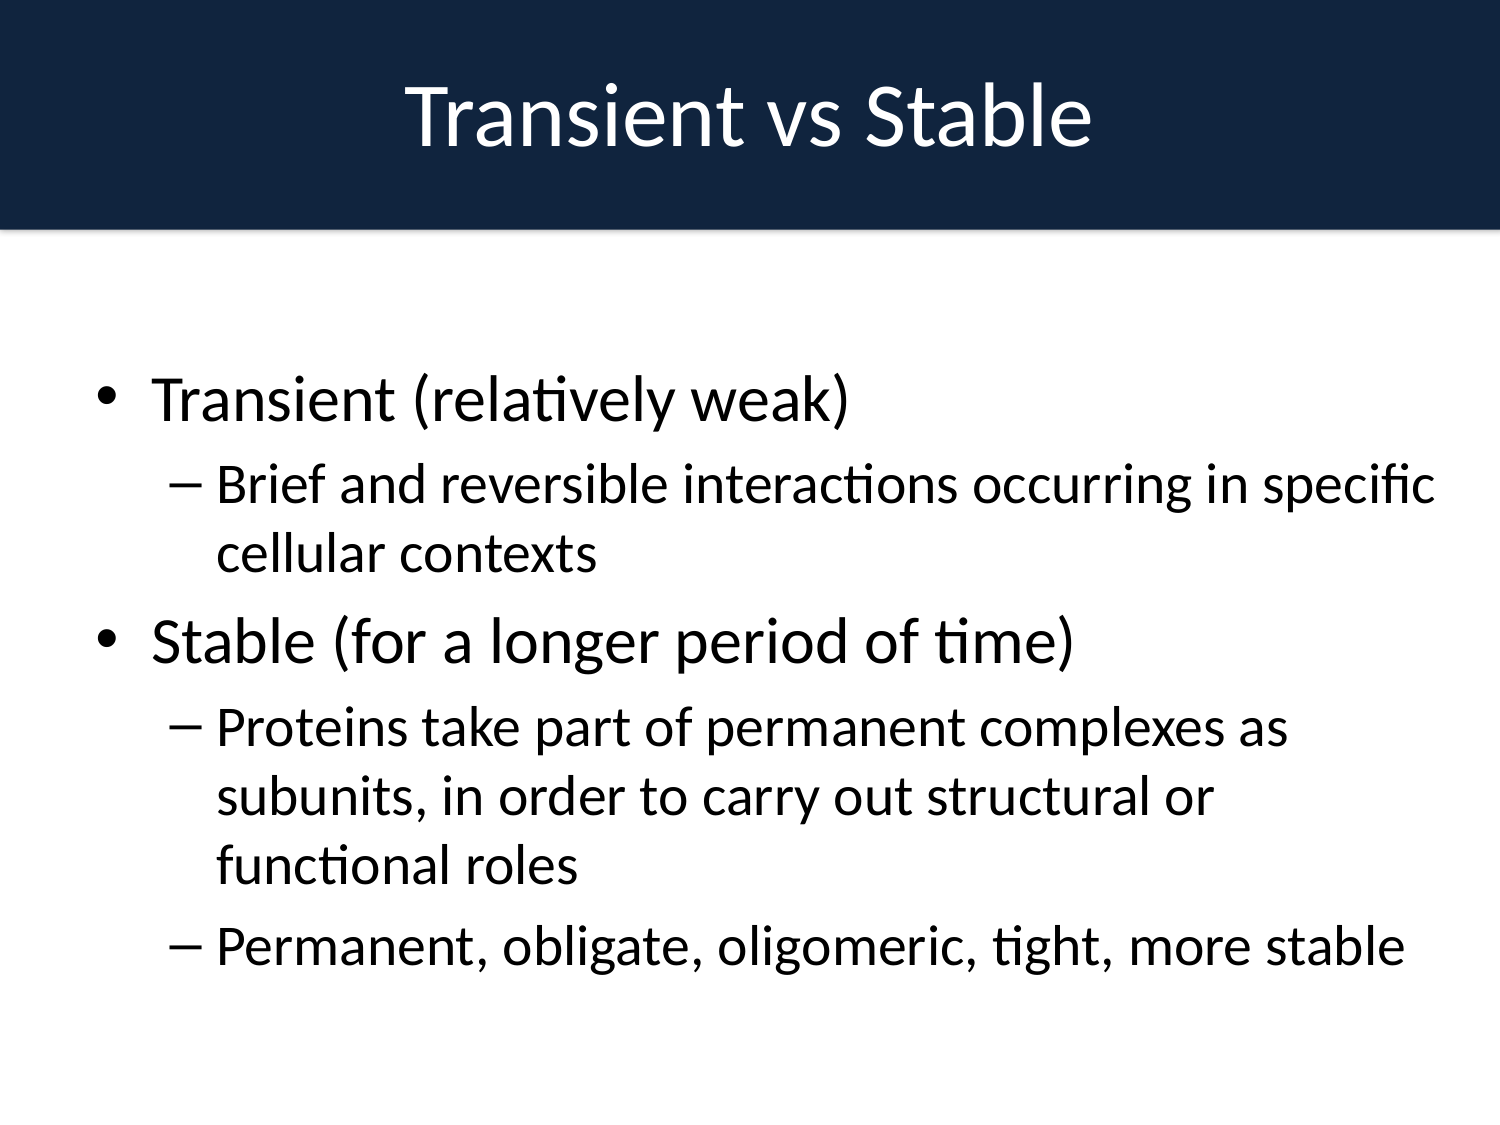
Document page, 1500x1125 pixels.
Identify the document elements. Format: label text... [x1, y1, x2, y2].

text_box [0, 0, 1500, 230]
title Transient vs Stable [75, 15, 1425, 204]
list Transient (relatively weak) Brief and reversible interactions occurring in specific cellular contexts Stable (for a longer period of time) Proteins take part of permanent complexes as subunits, in order to carry out structural or functional roles Permanent, obligate, oligomeric, tight, more stable [80, 347, 1459, 989]
